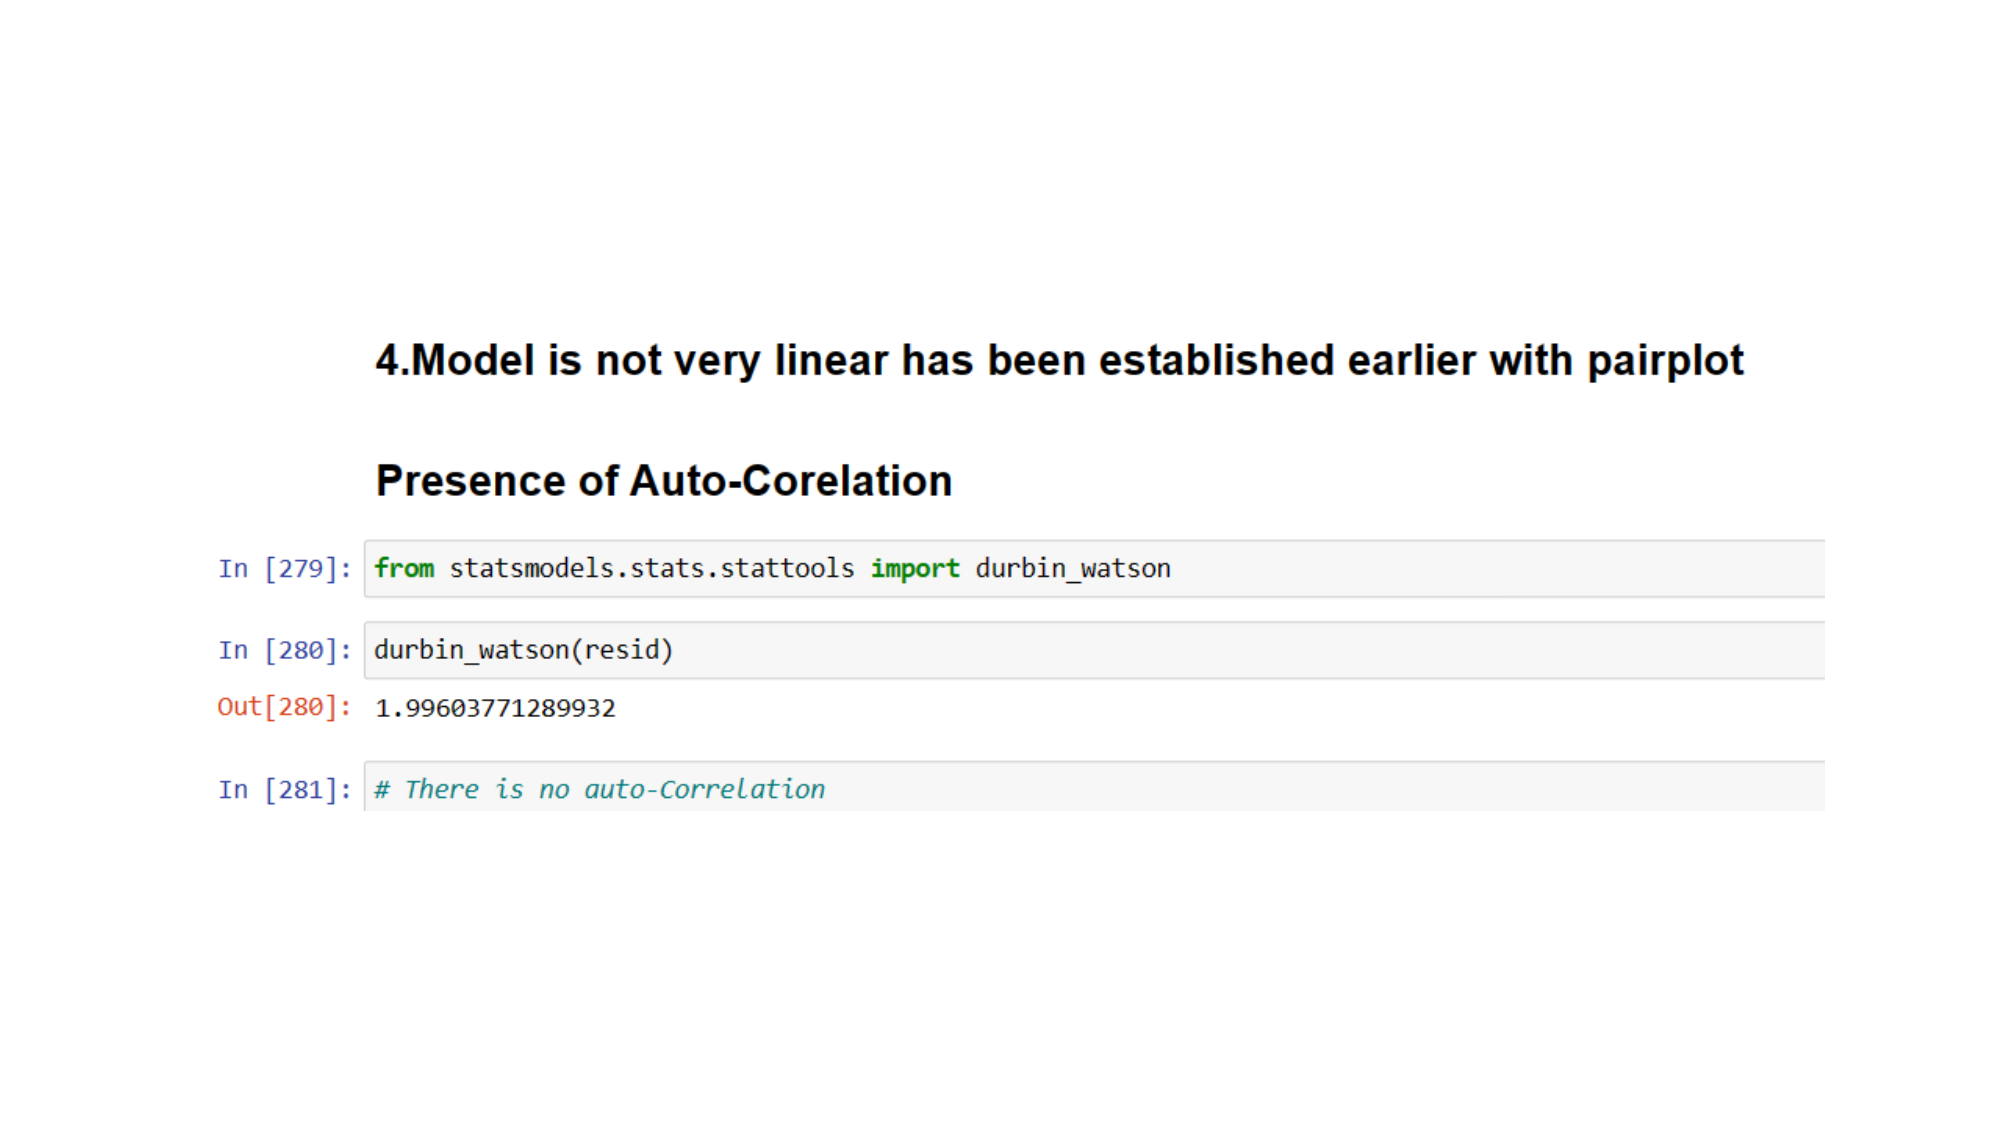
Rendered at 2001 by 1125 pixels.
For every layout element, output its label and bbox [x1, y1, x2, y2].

picture [175, 314, 1825, 811]
